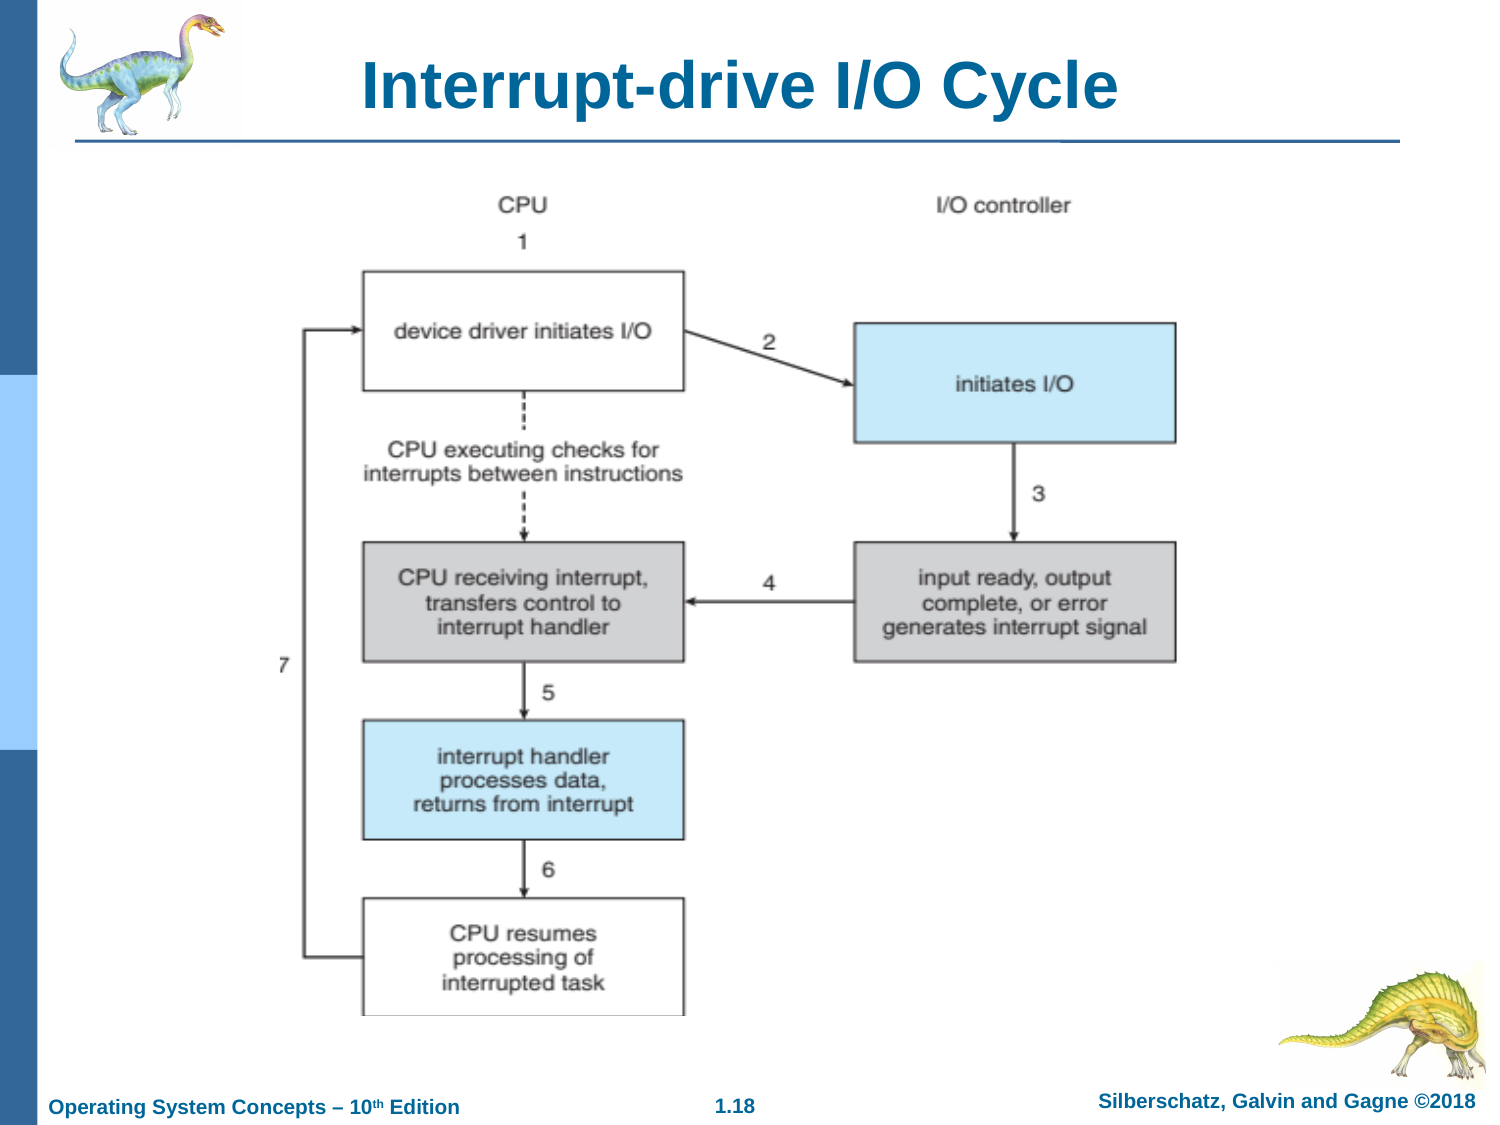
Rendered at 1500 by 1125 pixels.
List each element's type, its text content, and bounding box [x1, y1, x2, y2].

picture [279, 193, 1178, 1016]
picture [1275, 959, 1486, 1090]
picture [46, 0, 243, 149]
title Interrupt-drive I/O Cycle [75, 35, 1407, 130]
